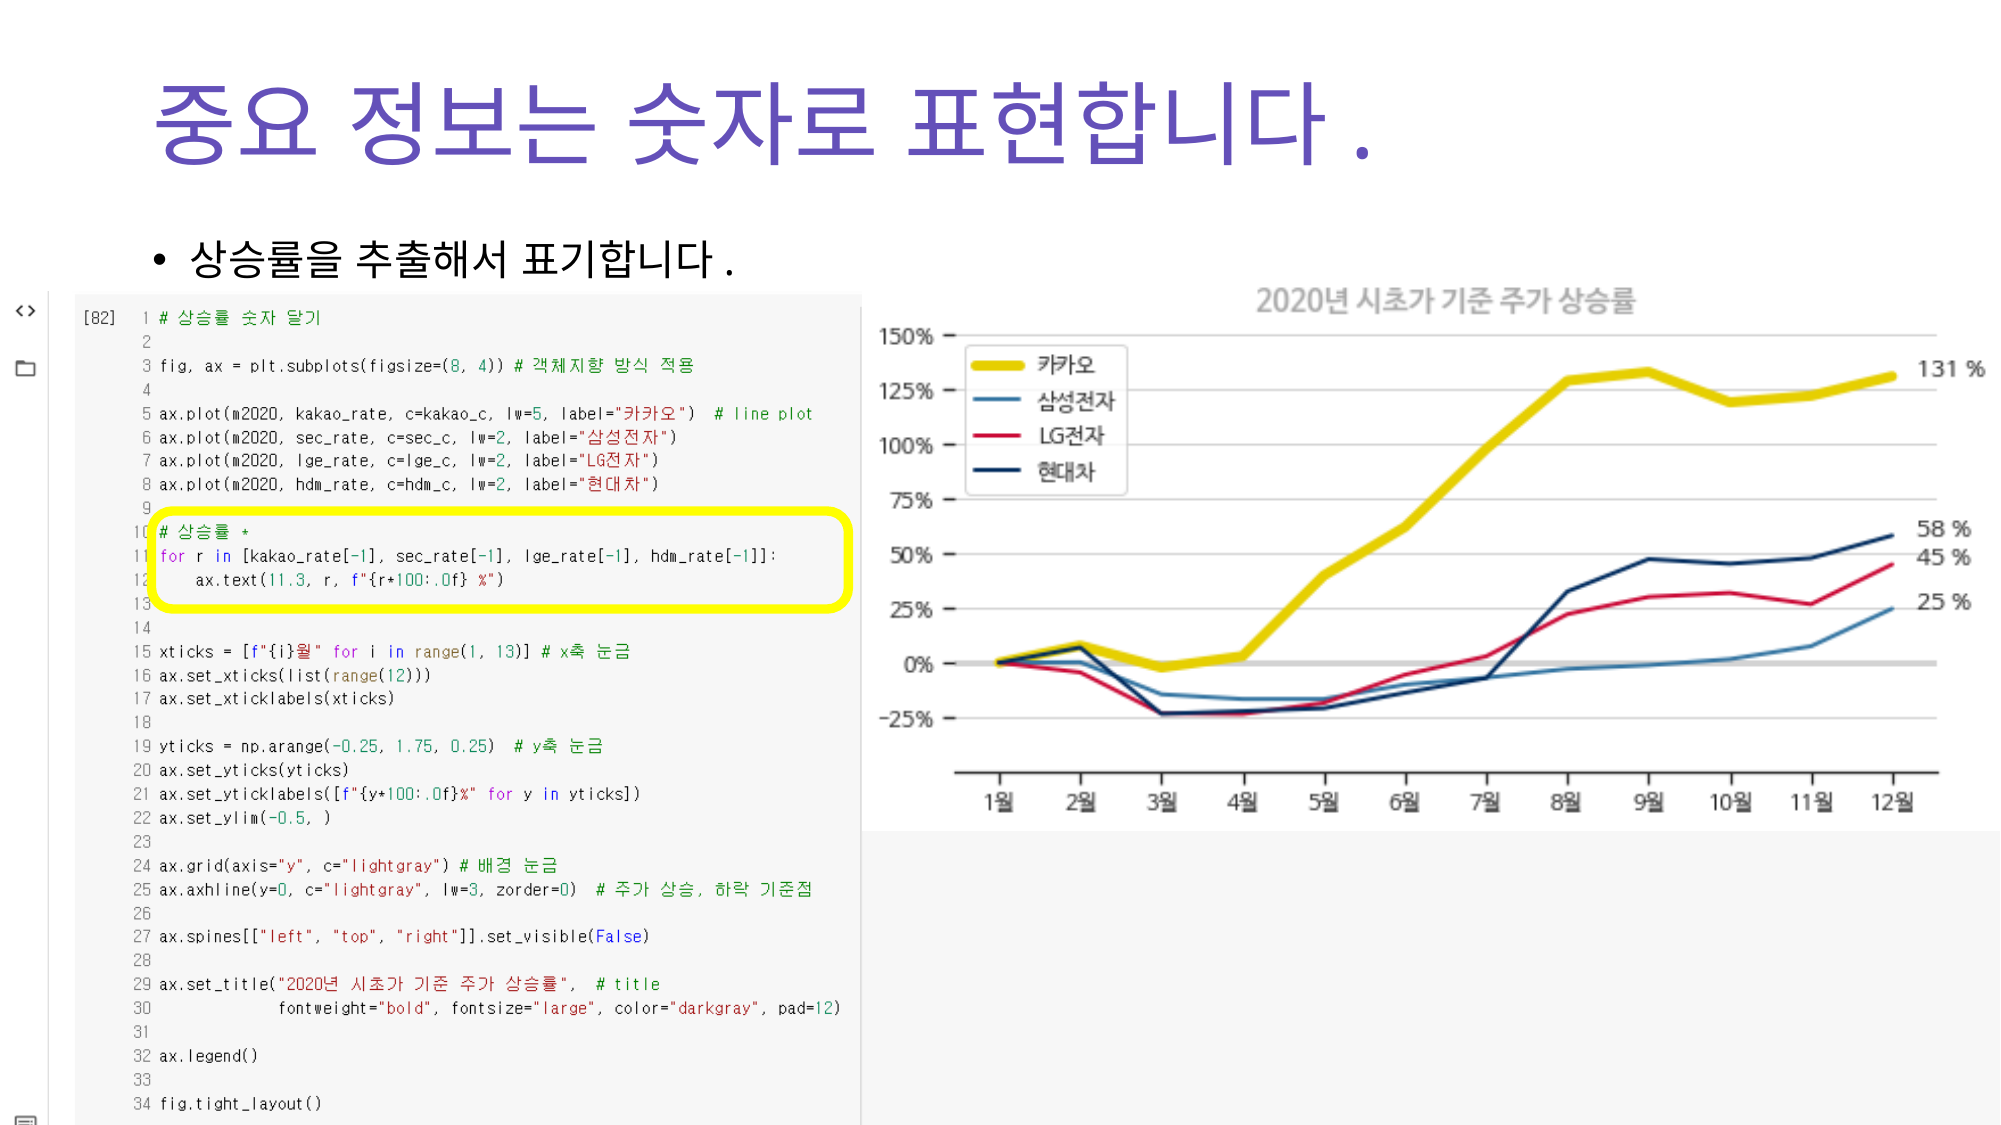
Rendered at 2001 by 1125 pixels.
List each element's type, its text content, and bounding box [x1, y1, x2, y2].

list 상승률을 추출해서 표기합니다. [137, 216, 1863, 291]
picture [0, 272, 2000, 1125]
title 중요 정보는 숫자로 표현합니다. [137, 59, 1863, 199]
